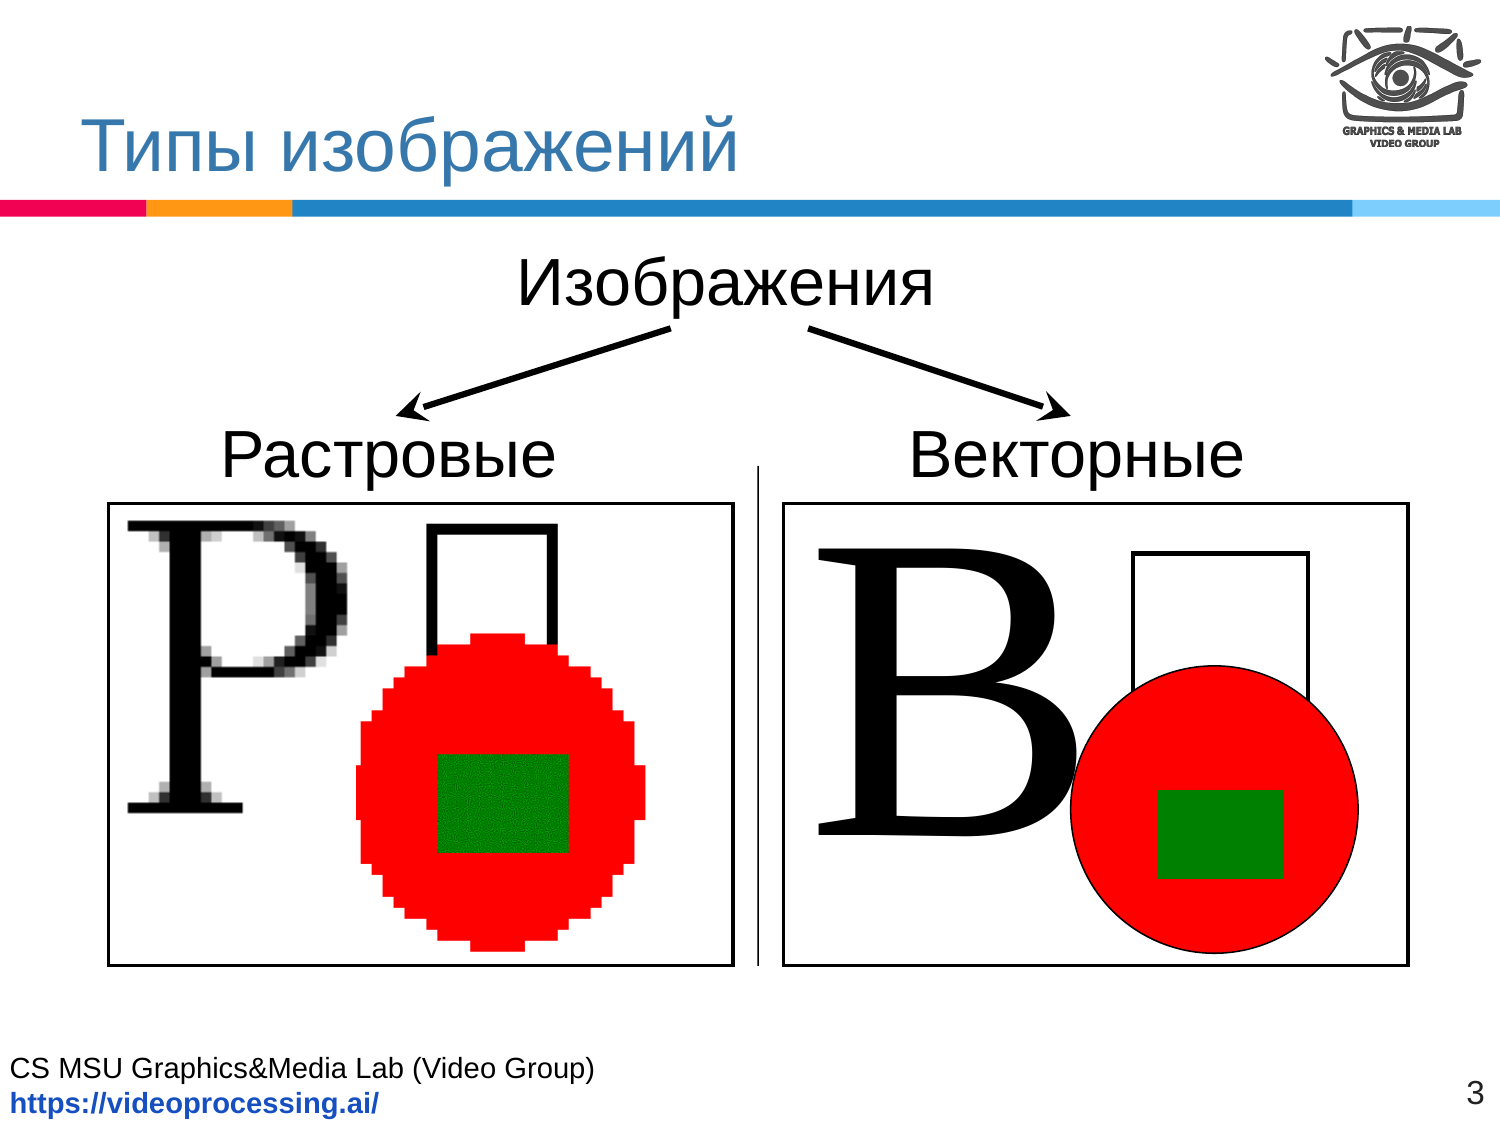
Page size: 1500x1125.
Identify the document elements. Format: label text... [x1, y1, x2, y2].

text_box [1070, 665, 1359, 954]
slide_number 1 [1403, 1064, 1500, 1116]
picture [282, 515, 721, 954]
text_box [1158, 790, 1284, 879]
picture [1325, 26, 1481, 147]
text_box [783, 503, 1408, 966]
text_box [1133, 553, 1309, 700]
text_box Растровые [145, 403, 634, 498]
text_box В [770, 390, 1134, 931]
title Типы изображений [64, 6, 1316, 195]
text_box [395, 328, 671, 417]
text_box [807, 328, 1071, 417]
text_box [108, 503, 733, 966]
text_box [120, 515, 357, 823]
text_box Векторные [1134, 403, 1321, 498]
list Изображения [501, 231, 1371, 943]
